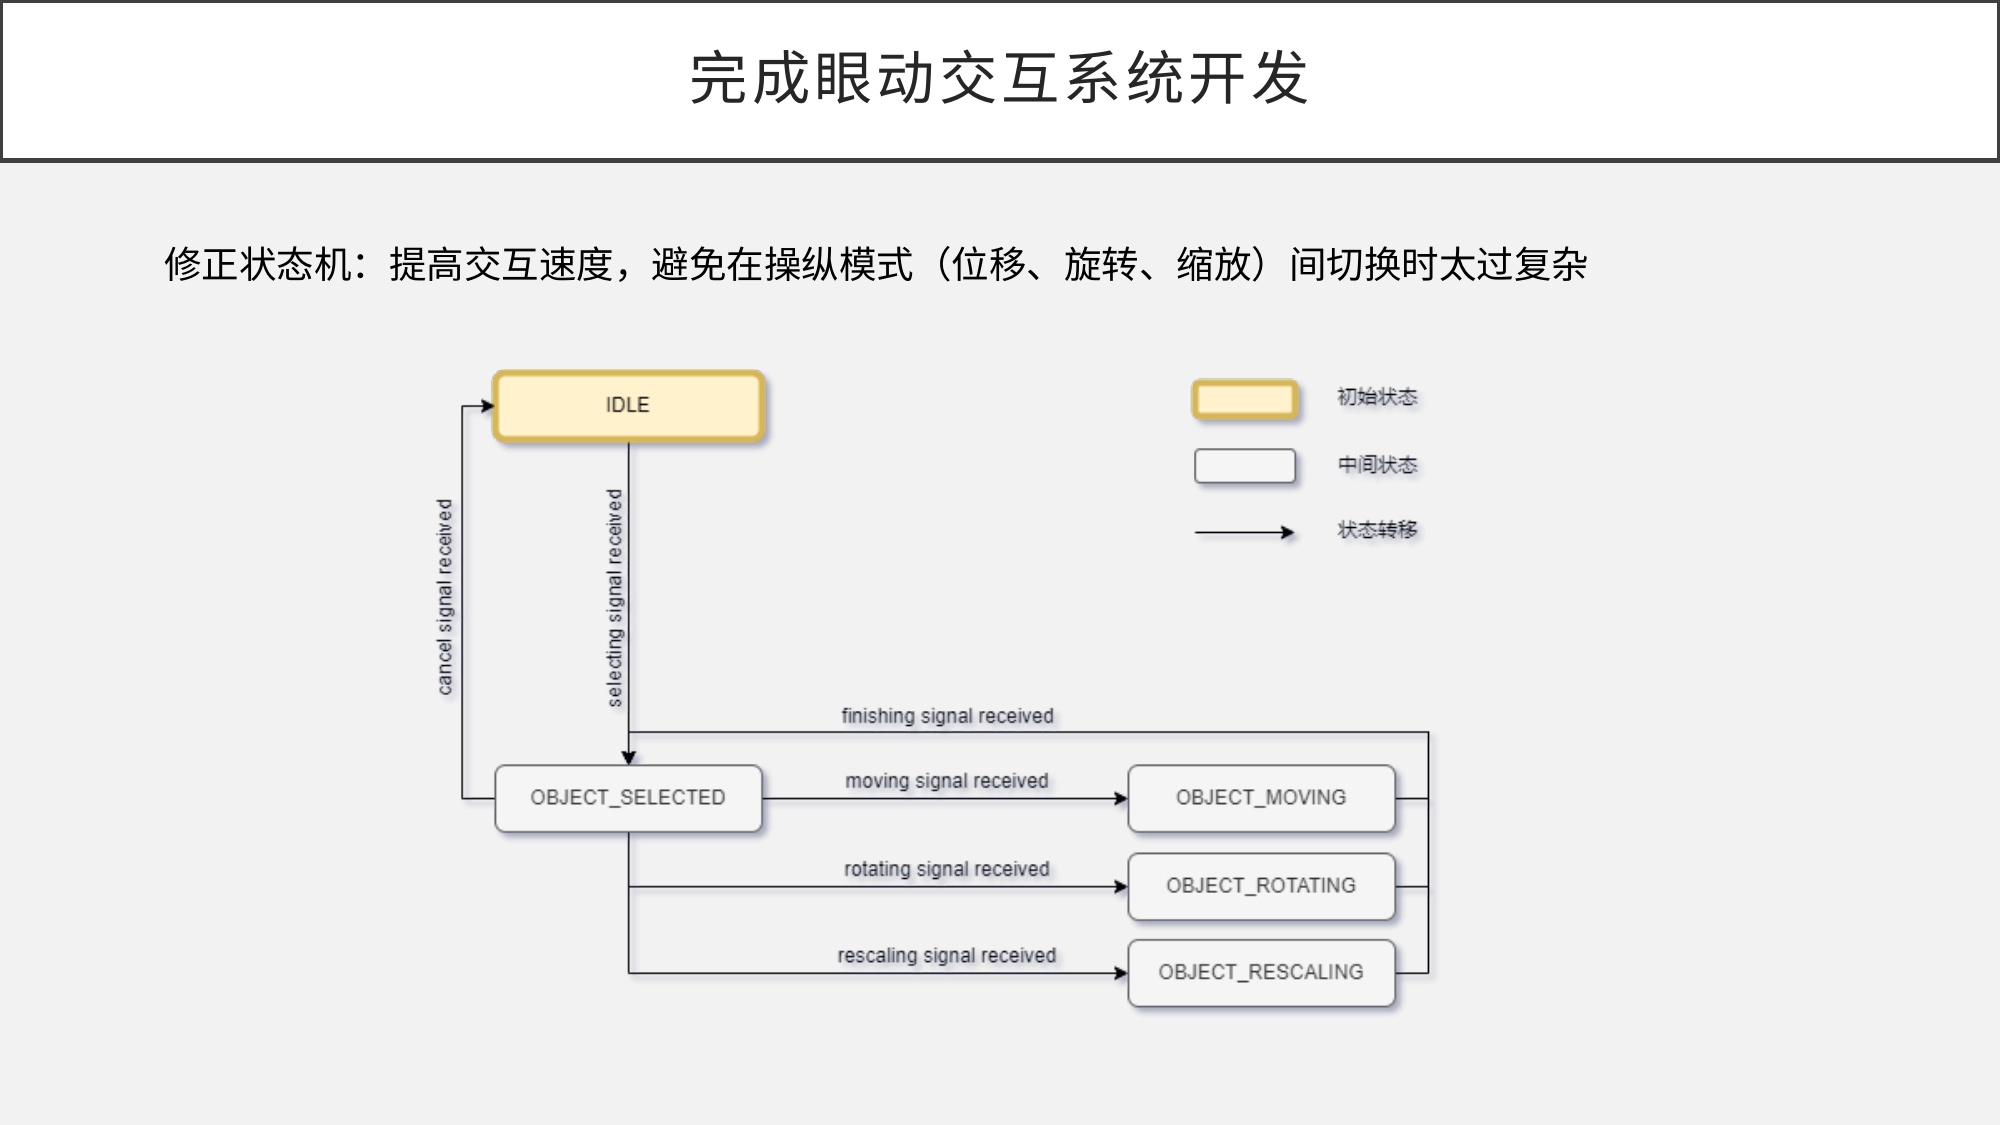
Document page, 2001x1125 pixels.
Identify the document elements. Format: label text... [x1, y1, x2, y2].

text_box 修正状态机：提高交互速度，避免在操纵模式（位移、旋转、缩放）间切换时太过复杂 [149, 233, 1605, 294]
title 完成眼动交互系统开发 [0, 0, 2000, 163]
picture [420, 369, 1463, 1026]
